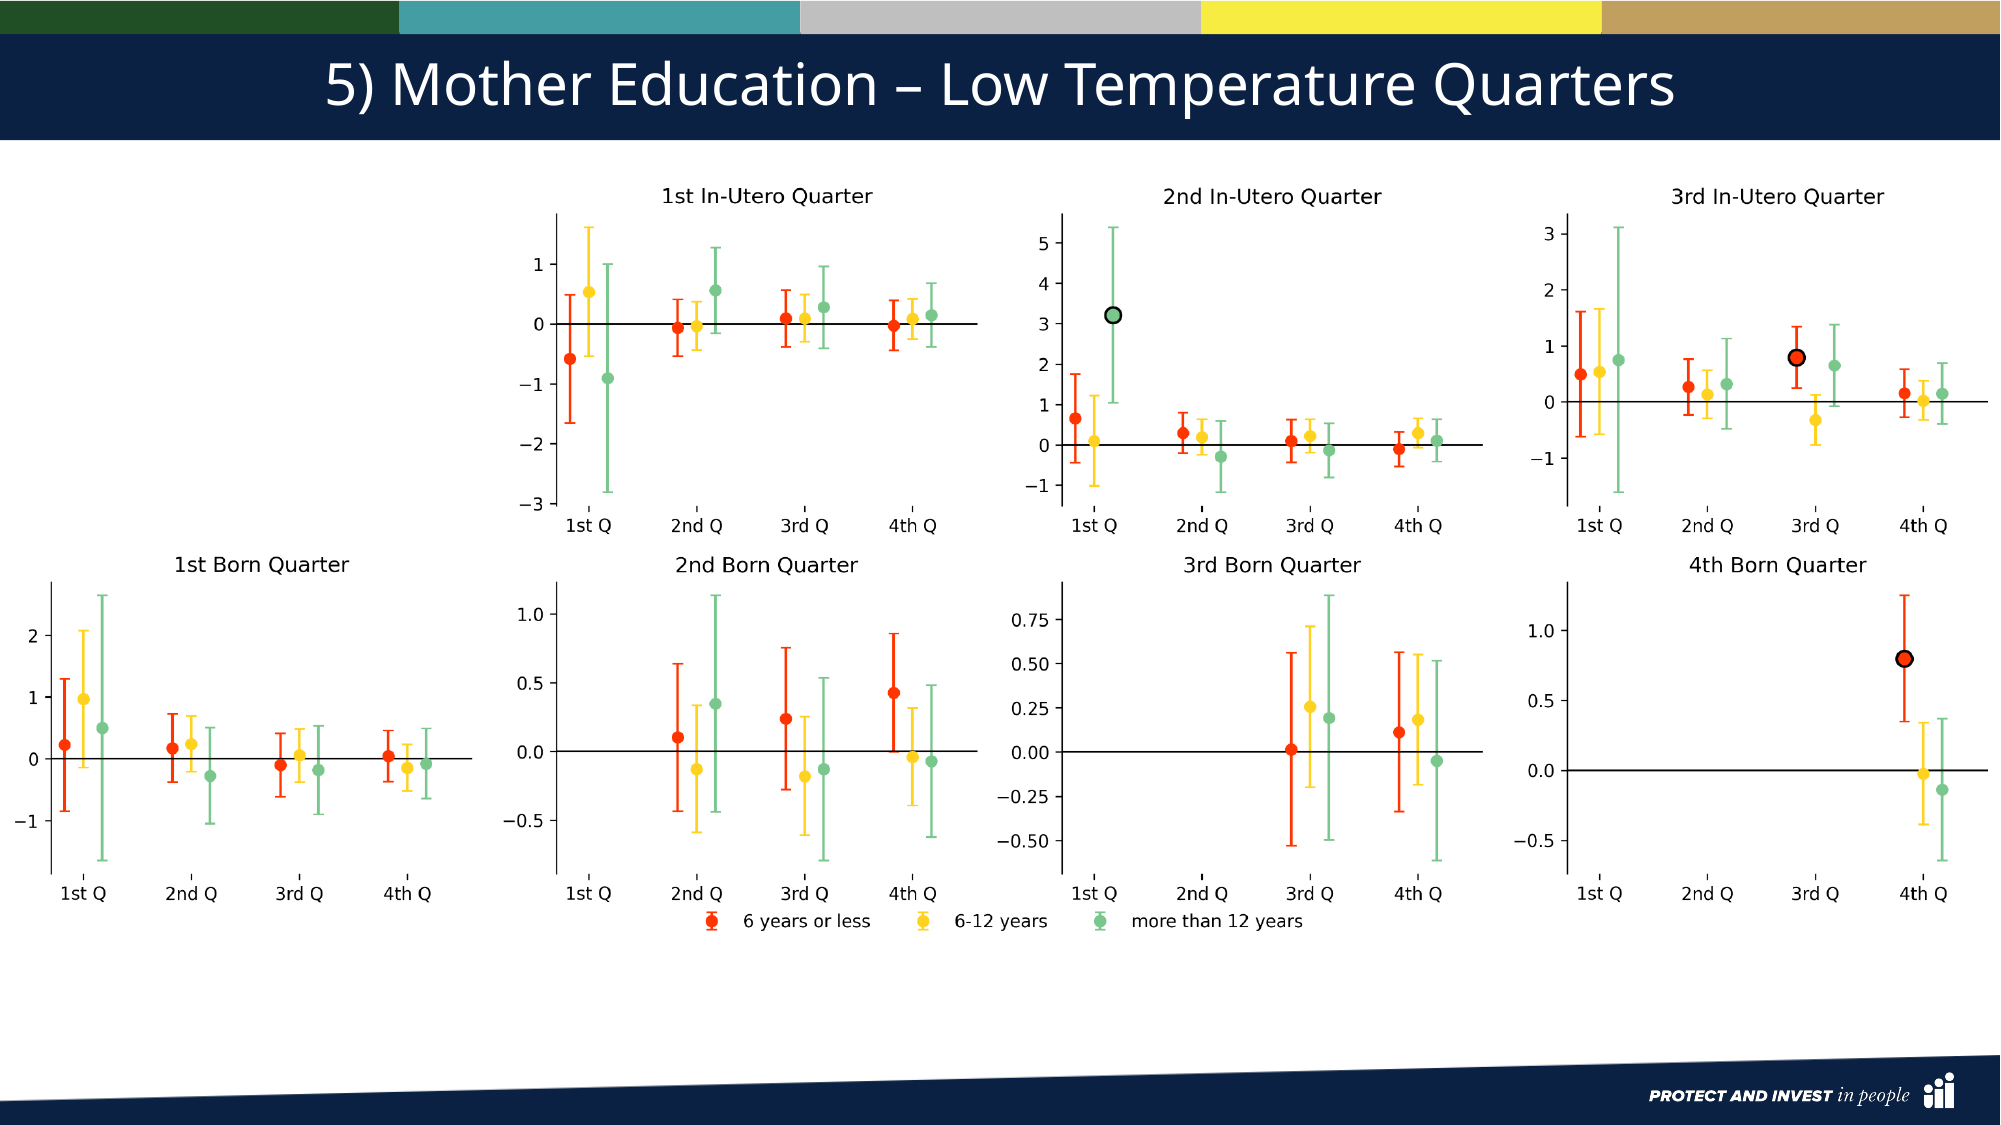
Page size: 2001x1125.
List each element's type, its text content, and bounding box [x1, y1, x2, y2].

picture [0, 174, 2000, 951]
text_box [0, 0, 2000, 35]
list 5) Mother Education – Low Temperature Quarters [0, 35, 2000, 141]
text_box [0, 1055, 2000, 1125]
